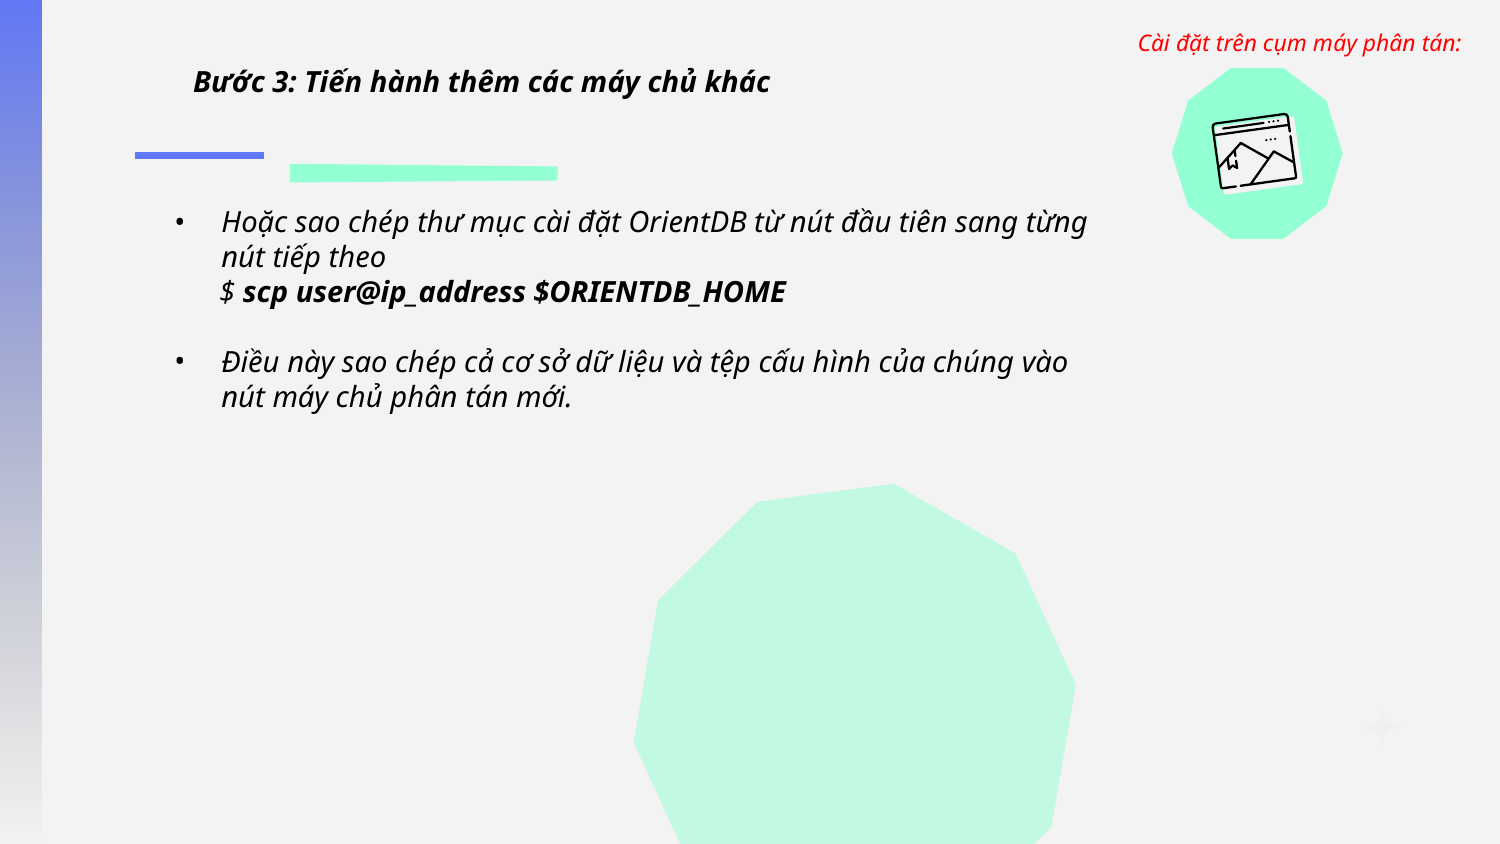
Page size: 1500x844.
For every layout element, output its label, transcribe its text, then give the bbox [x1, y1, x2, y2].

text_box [1215, 116, 1299, 191]
title Cài đặt trên cụm máy phân tán: [1122, 14, 1495, 68]
text_box [1171, 68, 1343, 239]
text_box Bước 3: Tiến hành thêm các máy chủ khác Hoặc sao chép thư mục cài đặt OrientDB từ nút đầu tiên sang từng nút tiếp theo $ scp user@ip_address $ORIENTDB_HOME Điều này sao chép cả cơ sở dữ liệu và tệp cấu hình của chúng vào nút máy chủ phân tán mới. [159, 48, 1117, 591]
